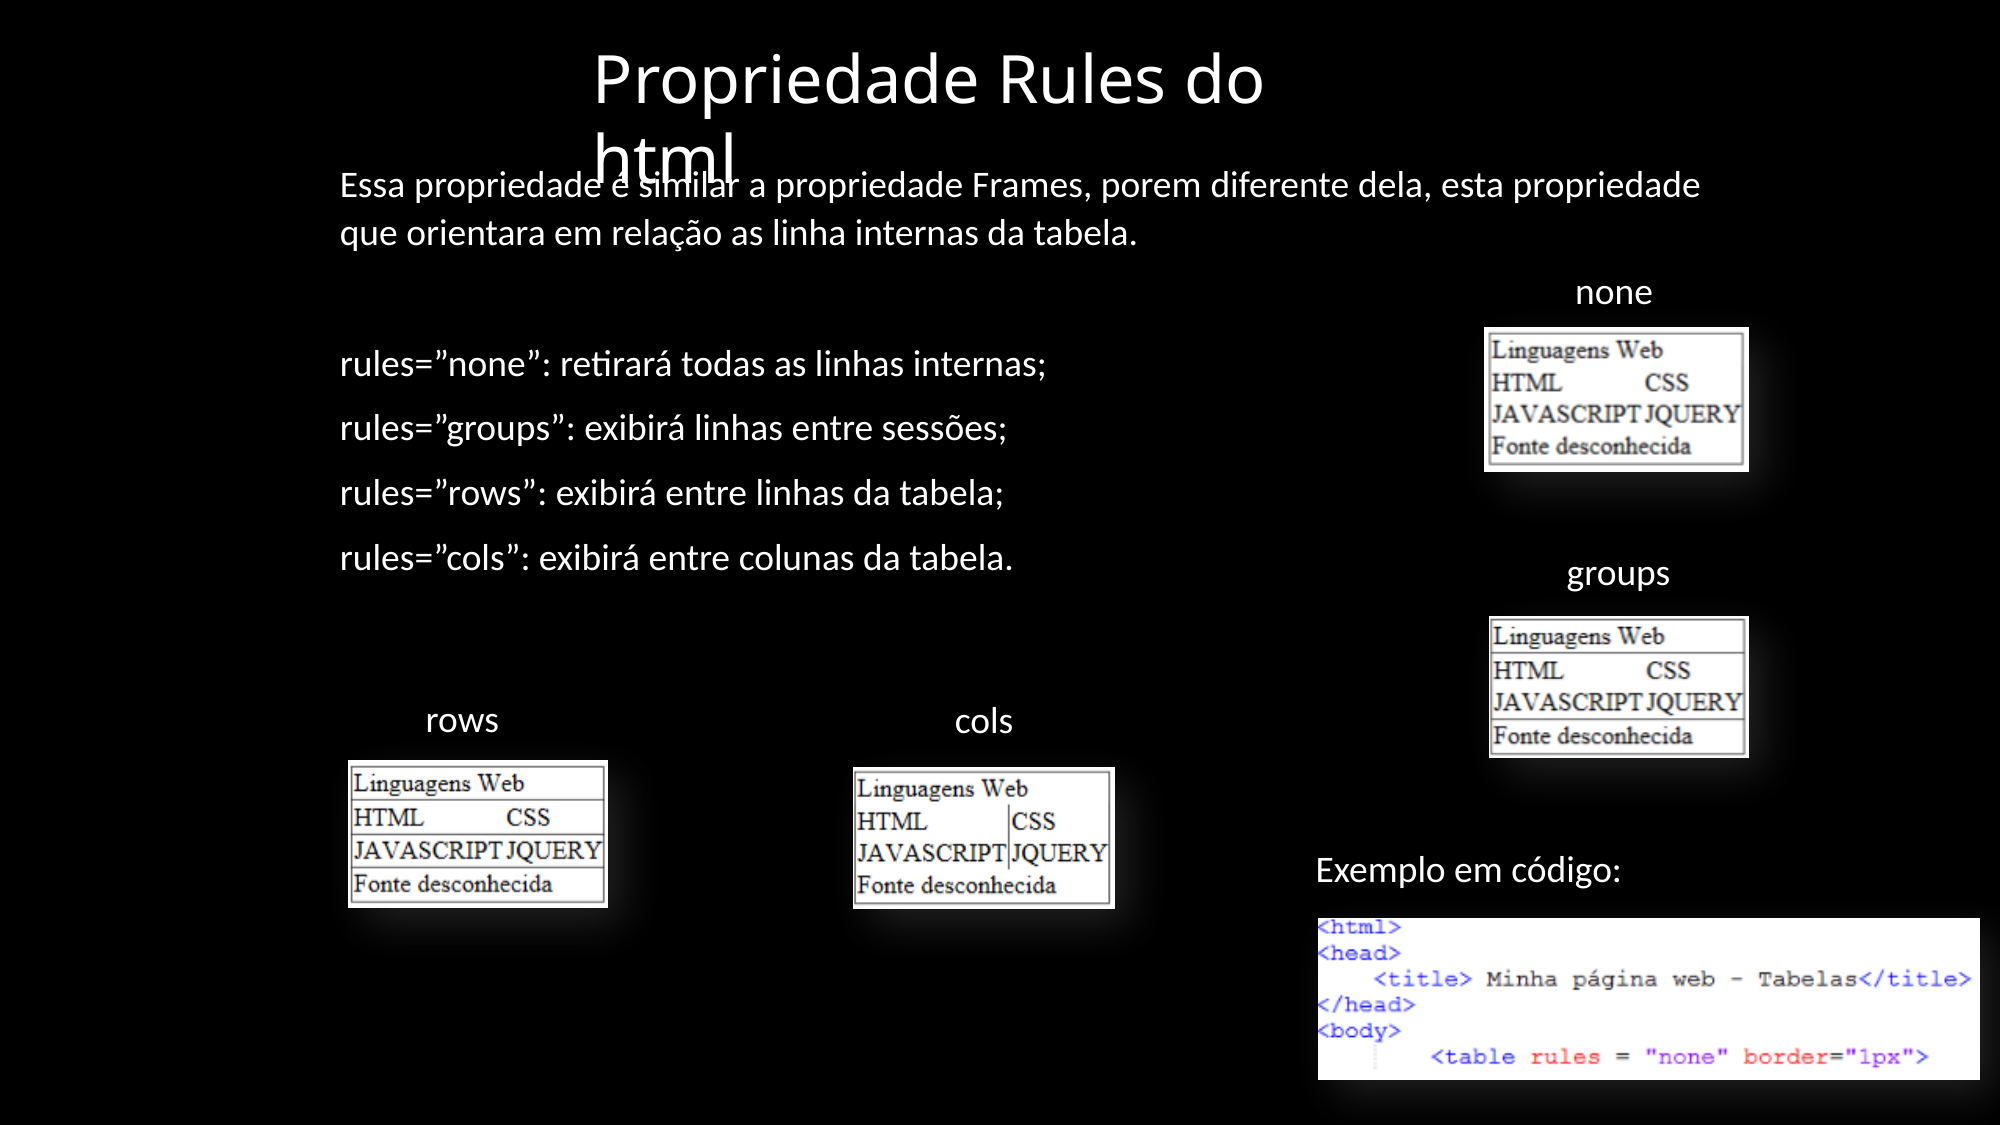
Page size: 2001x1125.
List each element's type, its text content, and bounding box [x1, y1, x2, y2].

picture [1489, 616, 1749, 758]
text_box rules=”none”: retirará todas as linhas internas; rules=”groups”: exibirá linhas entre sessões; rules=”rows”: exibirá entre linhas da tabela; rules=”cols”: exibirá entre colunas da tabela. [251, 327, 1252, 586]
picture [853, 767, 1115, 909]
picture [348, 760, 608, 908]
text_box Essa propriedade é similar a propriedade Frames, porem diferente dela, esta propriedade que orientara em relação as linha internas da tabela. [251, 149, 1718, 261]
text_box Propriedade Rules do html [578, 29, 1422, 149]
text_box cols [940, 689, 1029, 749]
text_box none [1560, 259, 1669, 320]
text_box rows [410, 687, 515, 747]
text_box Exemplo em código: [1300, 838, 1638, 898]
picture [1484, 327, 1749, 472]
picture [1318, 918, 1980, 1080]
text_box groups [1551, 540, 1686, 600]
